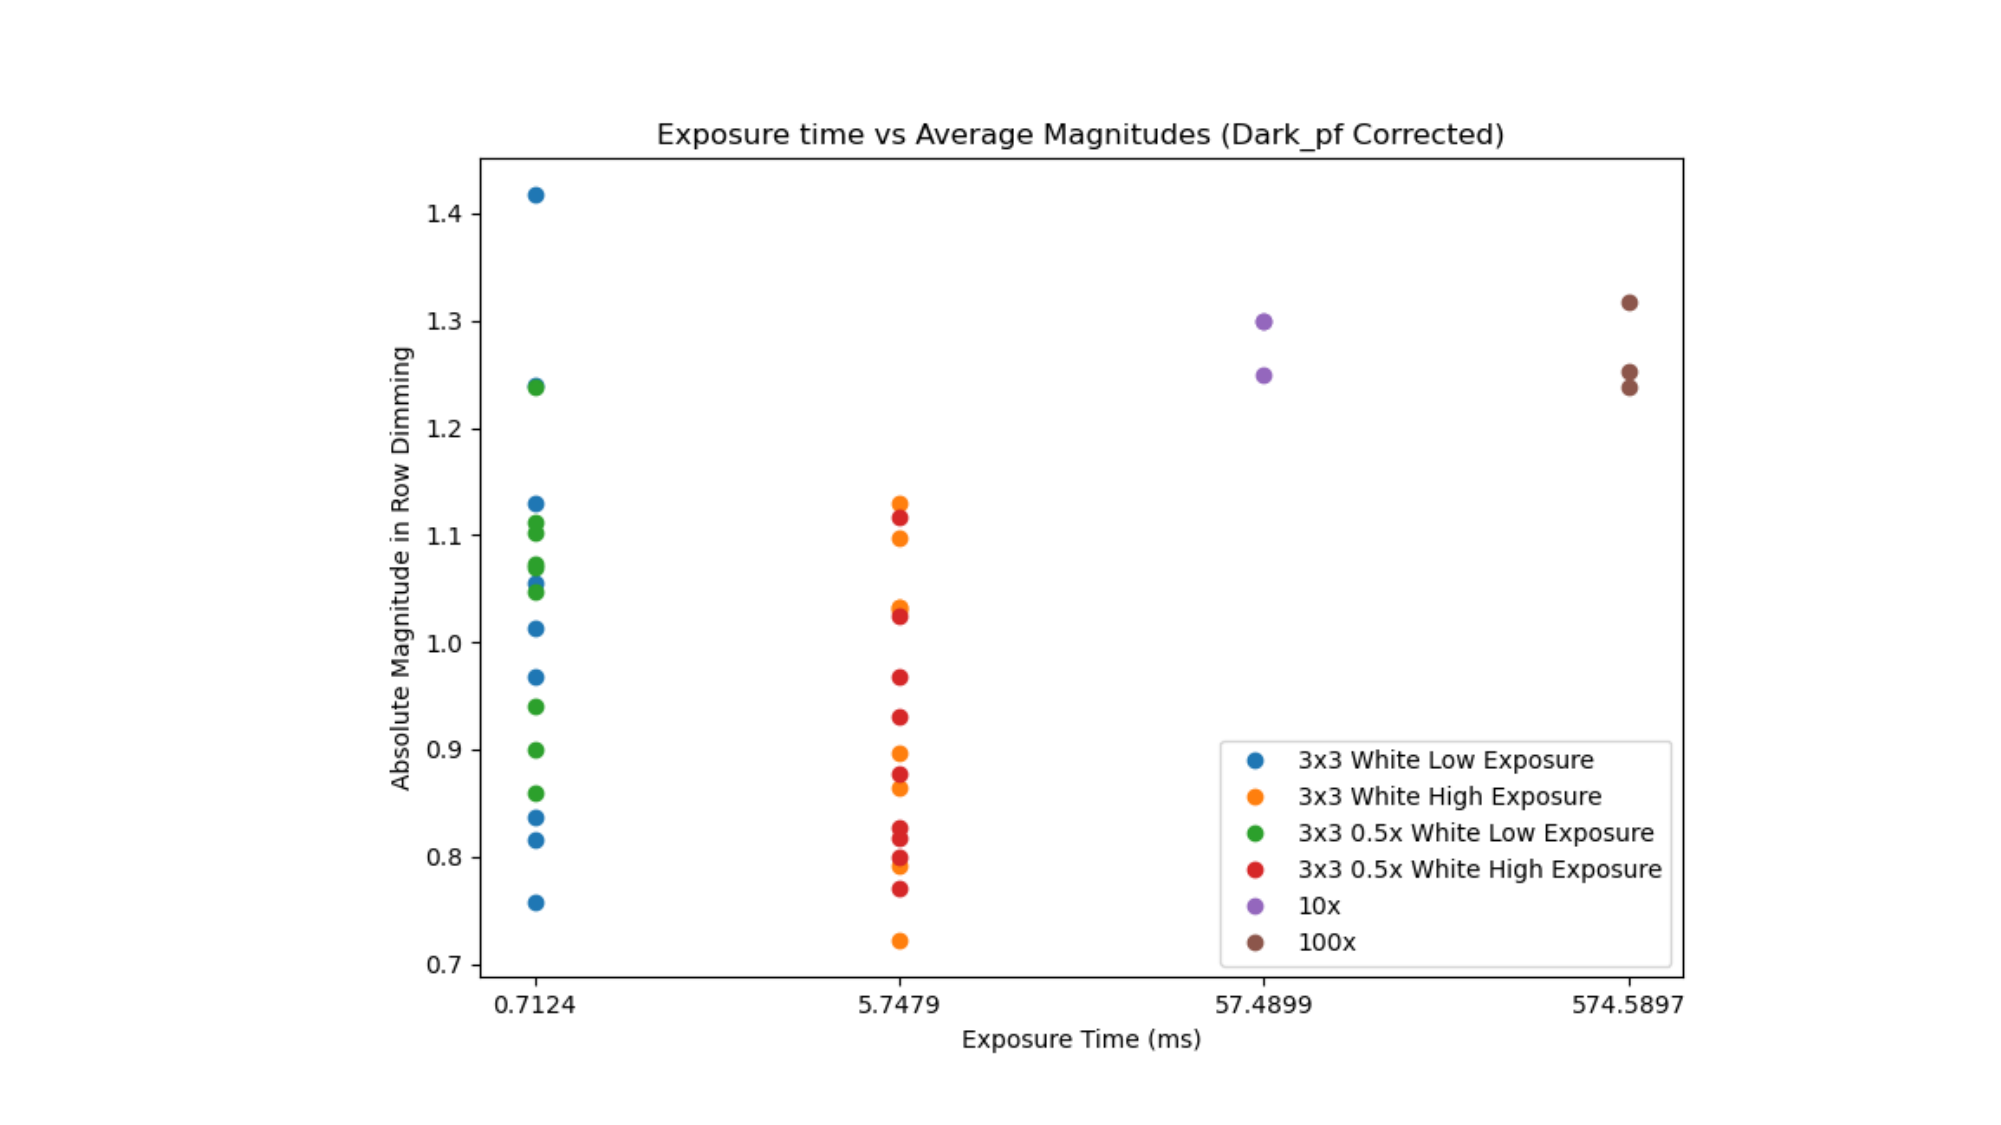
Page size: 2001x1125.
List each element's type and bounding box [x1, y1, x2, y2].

picture [286, 30, 1839, 1095]
